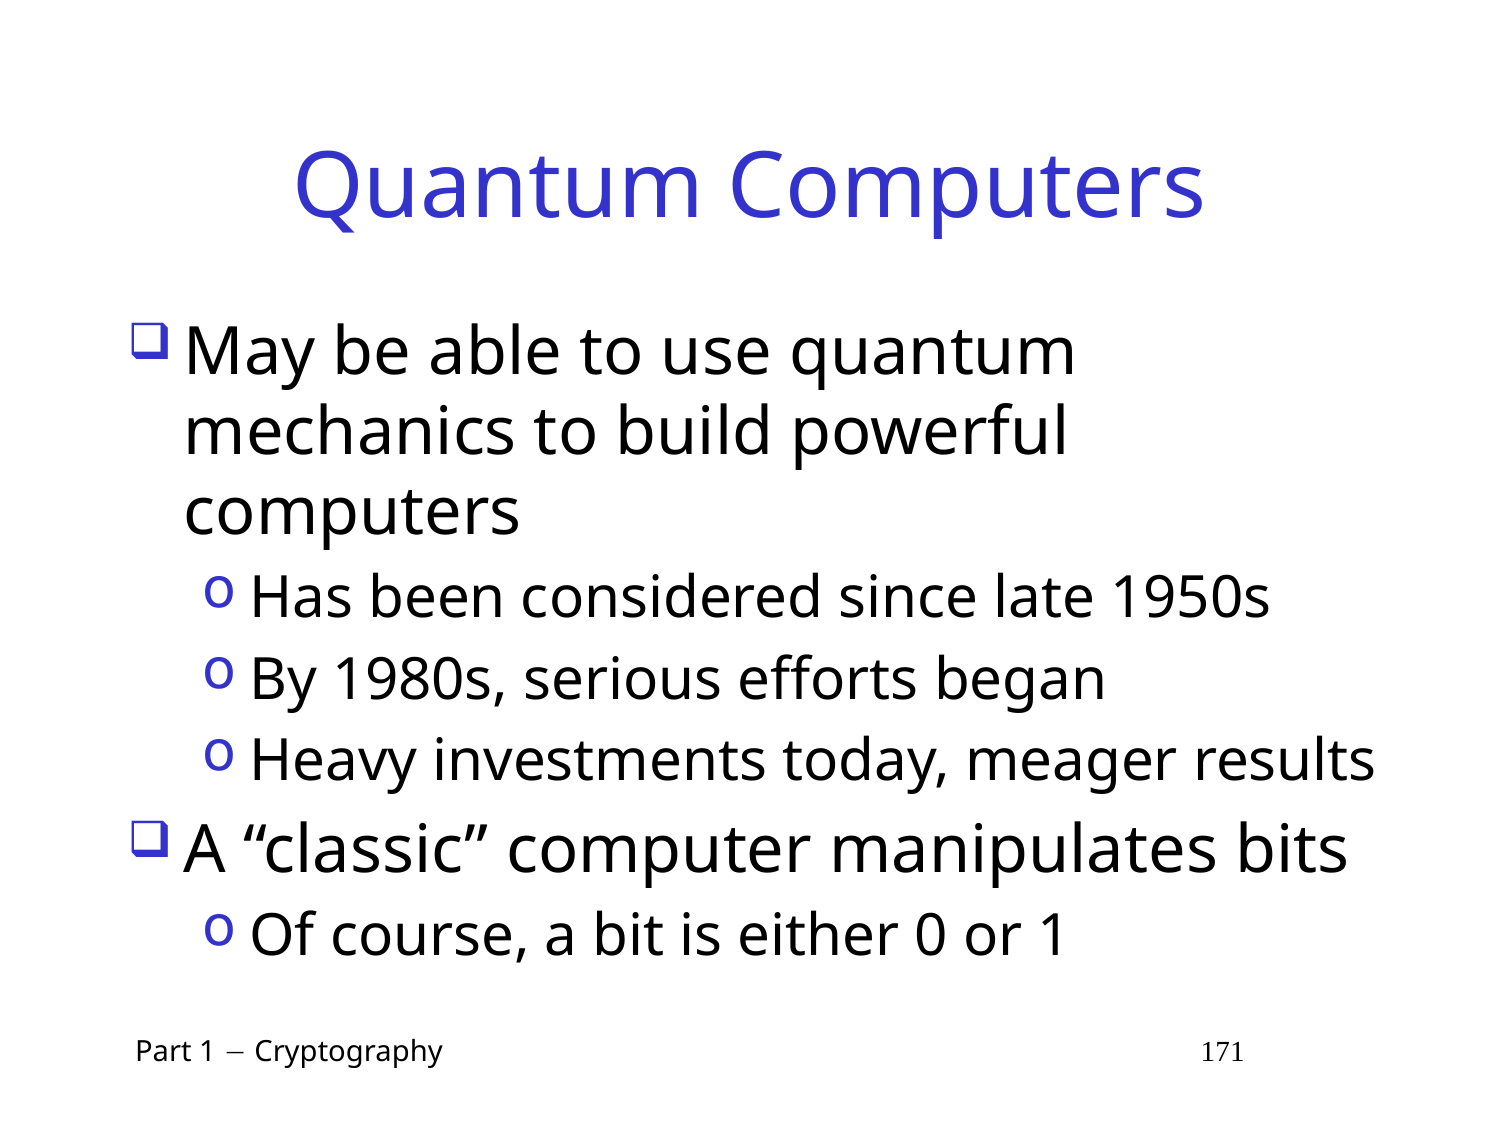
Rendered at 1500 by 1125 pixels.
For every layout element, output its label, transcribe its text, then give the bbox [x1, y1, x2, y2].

list May be able to use quantum mechanics to build powerful computers Has been considered since late 1950s By 1980s, serious efforts began Heavy investments today, meager results A “classic” computer manipulates bits Of course, a bit is either 0 or 1 [112, 299, 1413, 976]
footer Part 1  Cryptography 171 [112, 1024, 1401, 1101]
title Quantum Computers [112, 87, 1388, 276]
